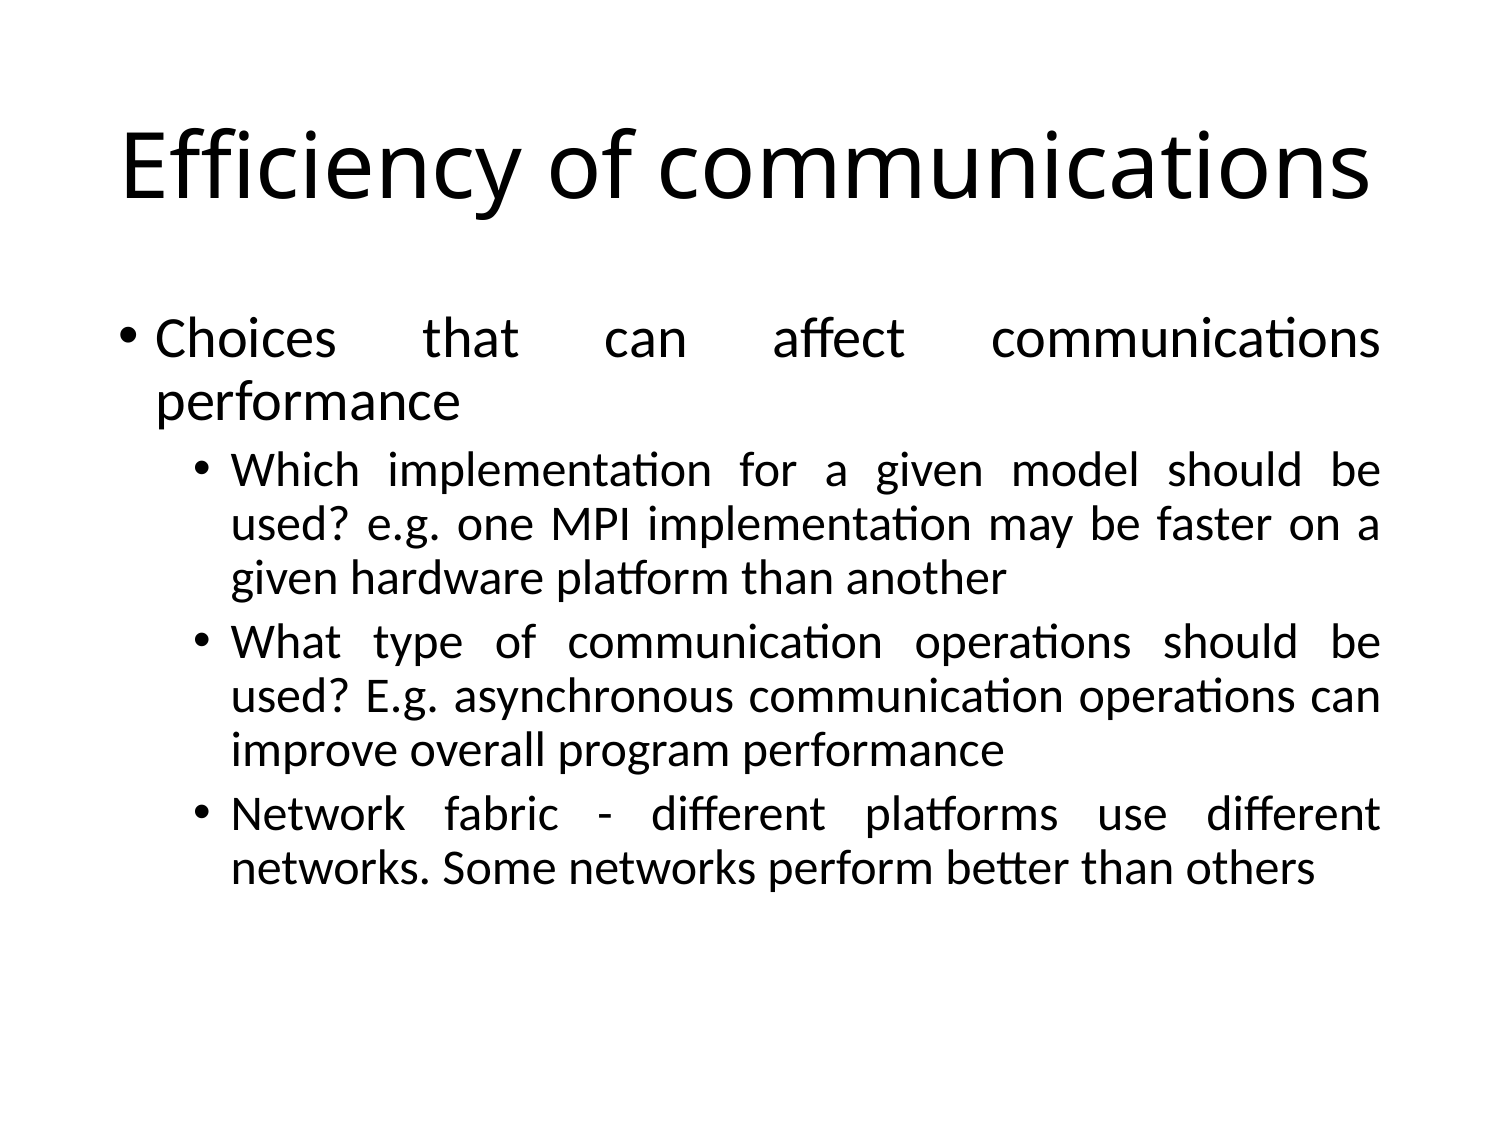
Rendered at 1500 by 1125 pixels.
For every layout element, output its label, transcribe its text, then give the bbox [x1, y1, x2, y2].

list Choices that can affect communications performance Which implementation for a given model should be used? e.g. one MPI implementation may be faster on a given hardware platform than another What type of communication operations should be used? E.g. asynchronous communication operations can improve overall program performance Network fabric - different platforms use different networks. Some networks perform better than others [103, 299, 1397, 1014]
title Efficiency of communications [103, 59, 1397, 278]
